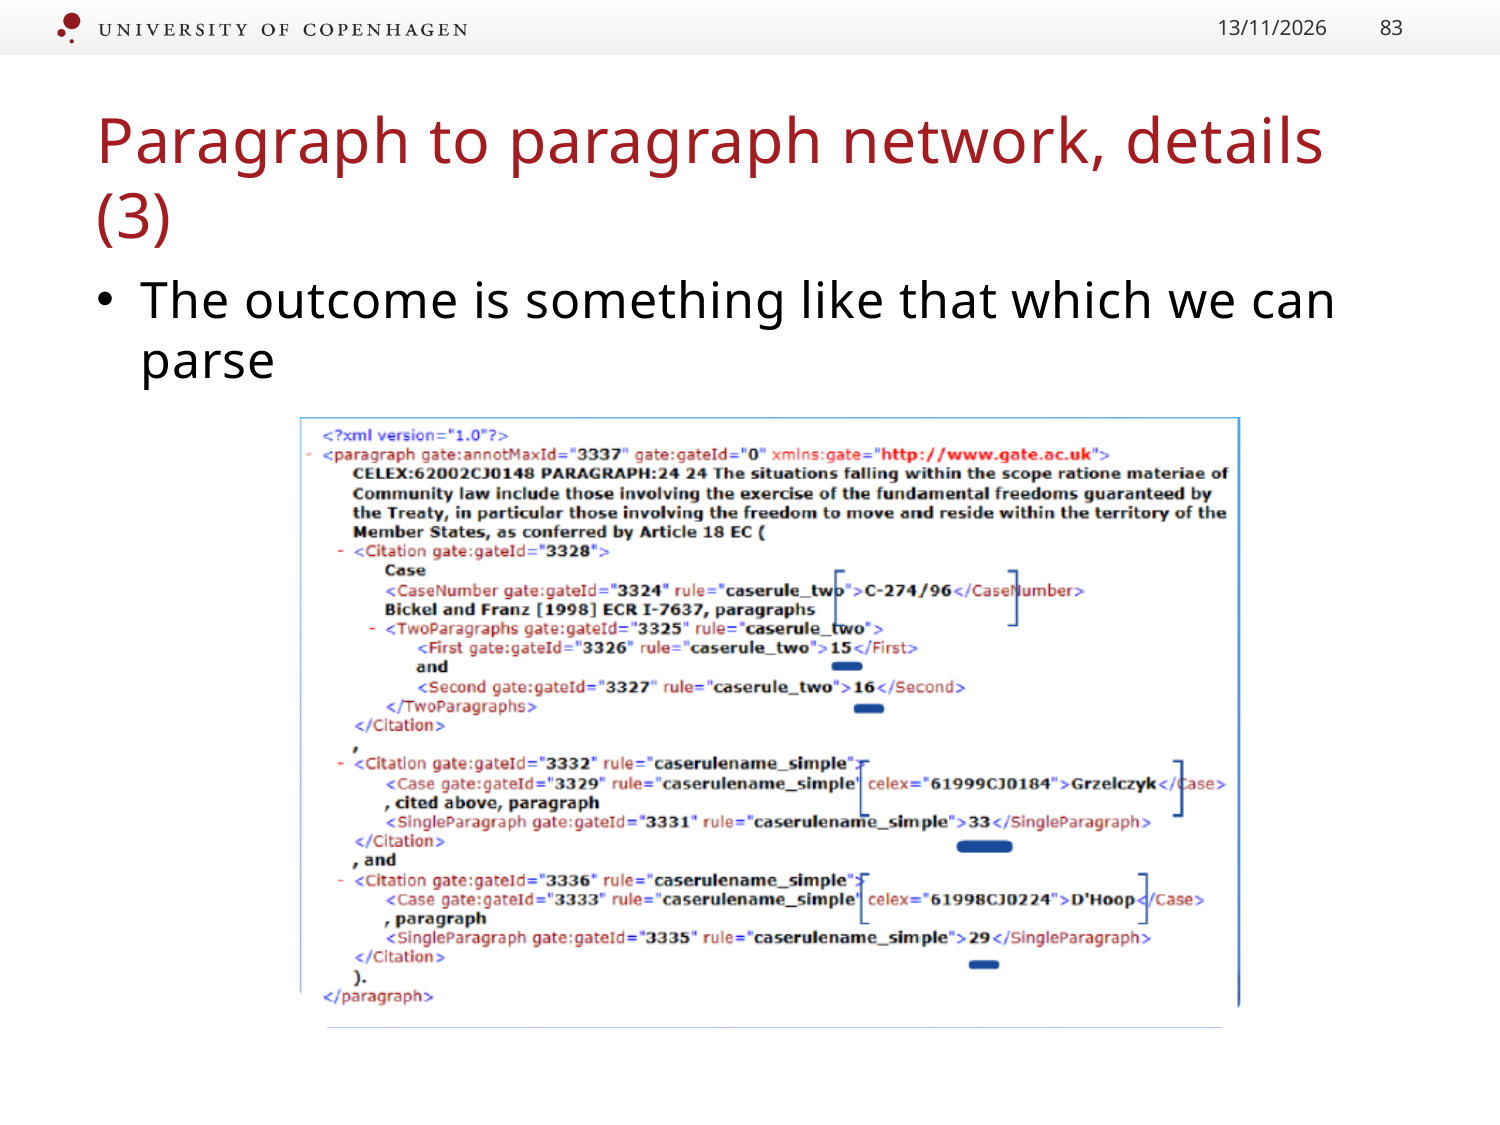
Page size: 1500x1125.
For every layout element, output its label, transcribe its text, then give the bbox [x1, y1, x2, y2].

title Paragraph to paragraph network, details (3) [96, 101, 1404, 244]
picture [92, 15, 475, 42]
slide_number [1193, 14, 1327, 43]
slide_number 83 [1341, 14, 1404, 43]
list The outcome is something like that which we can parse [96, 268, 1404, 1034]
picture [299, 417, 1241, 1028]
